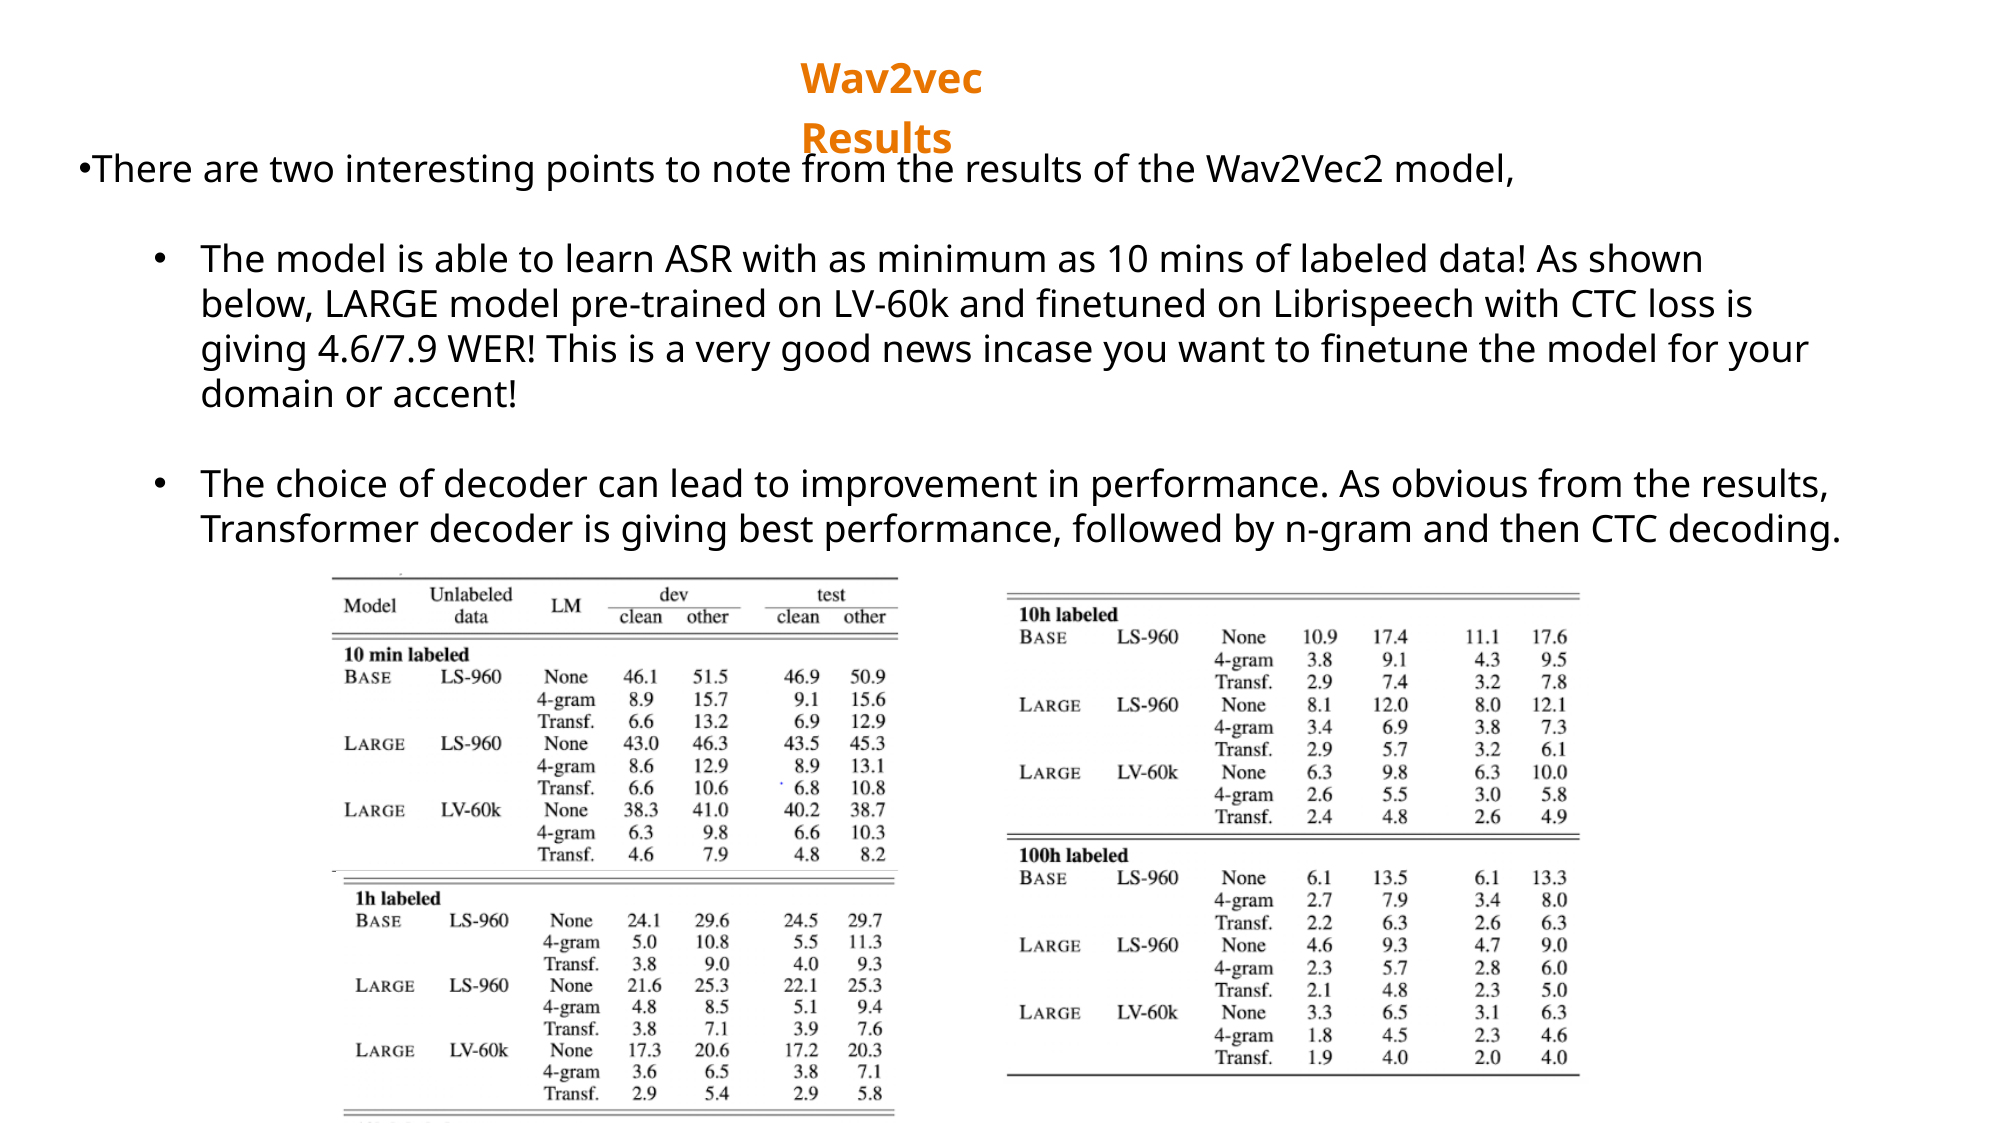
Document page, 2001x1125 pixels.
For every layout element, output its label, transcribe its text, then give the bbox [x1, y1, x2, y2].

picture [323, 568, 913, 1123]
picture [999, 586, 1590, 1084]
text_box There are two interesting points to note from the results of the Wav2Vec2 model, The model is able to learn ASR with as minimum as 10 mins of labeled data! As shown below, LARGE model pre-trained on LV-60k and finetuned on Librispeech with CTC loss is giving 4.6/7.9 WER! This is a very good news incase you want to finetune the model for your domain or accent! The choice of decoder can lead to improvement in performance. As obvious from the results, Transformer decoder is giving best performance, followed by n-gram and then CTC decoding. [63, 137, 1863, 558]
text_box Wav2vec Results [800, 41, 1141, 162]
